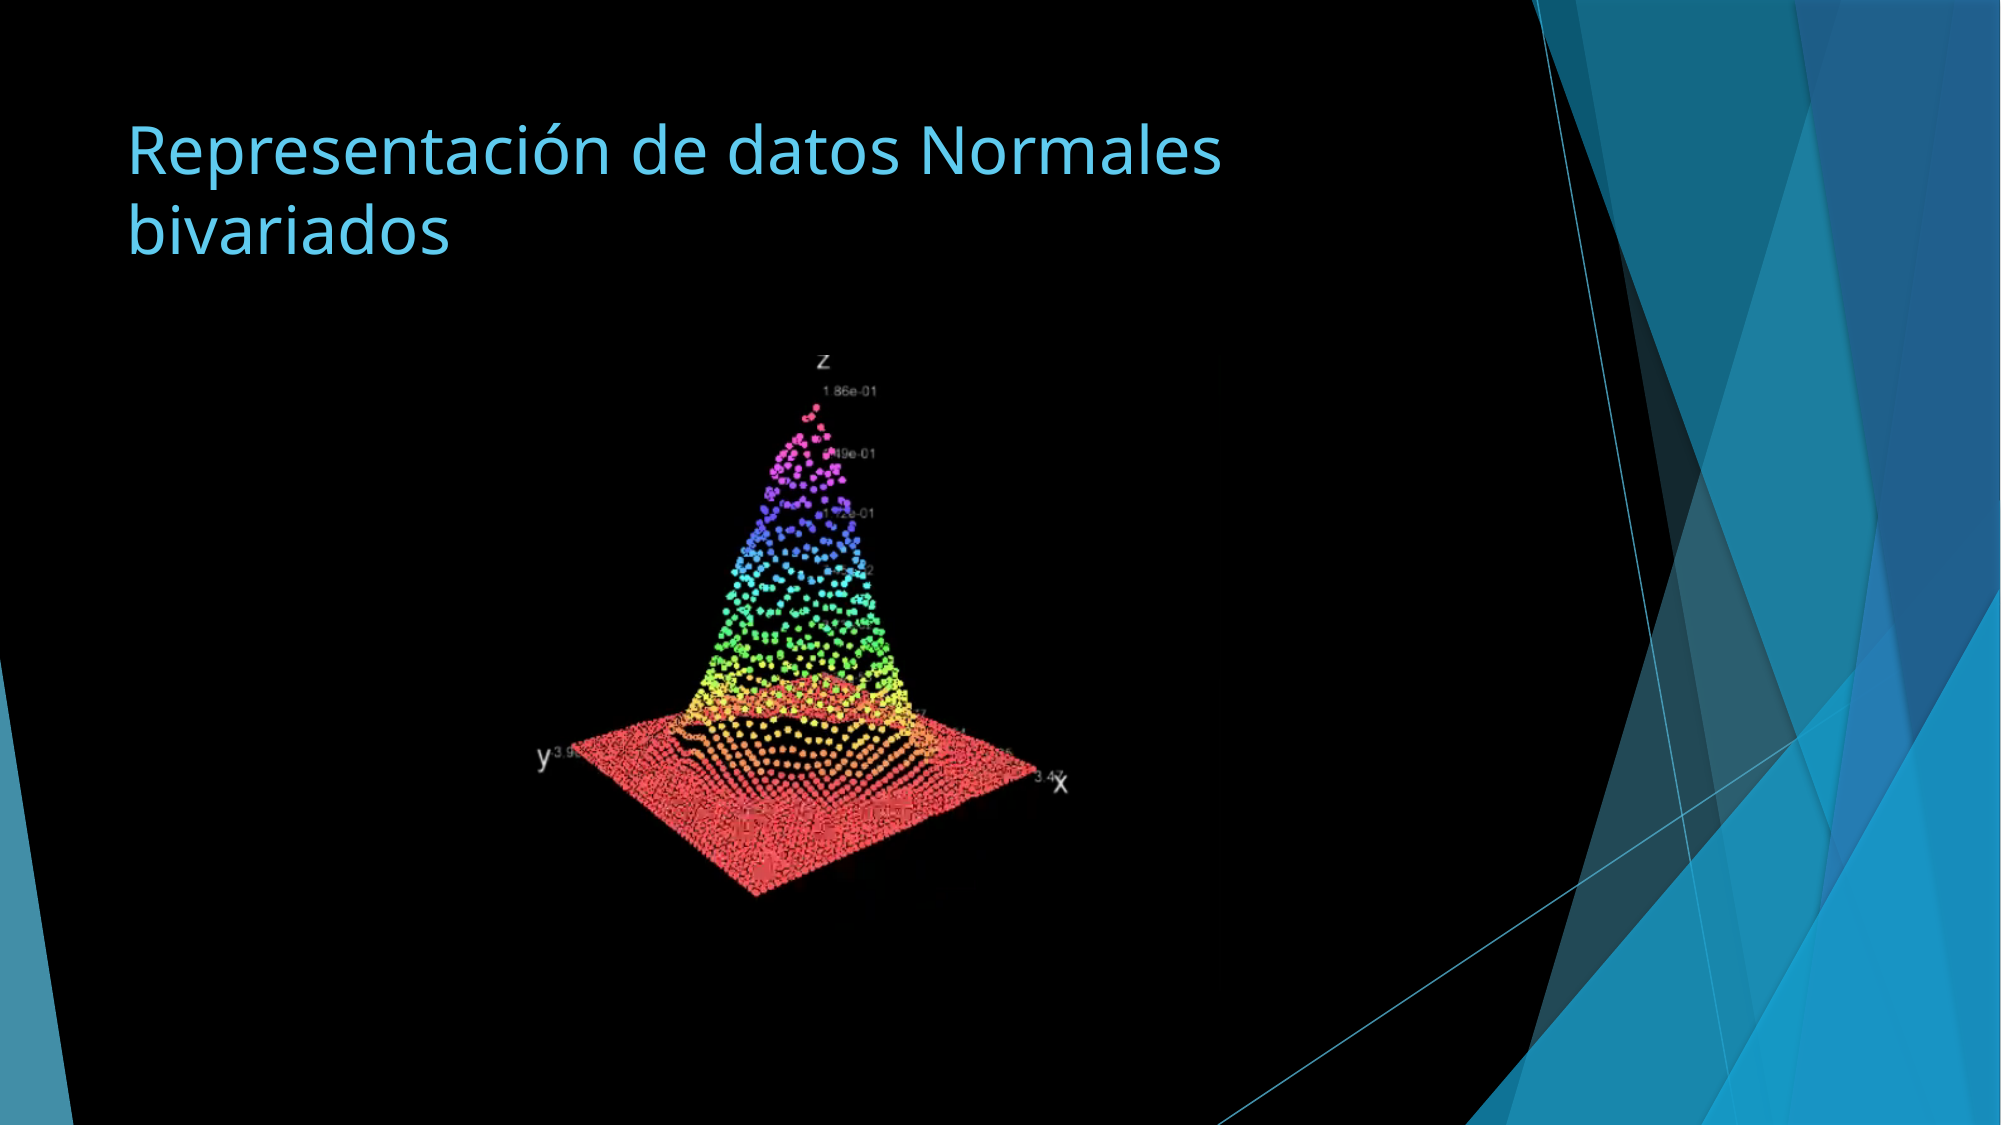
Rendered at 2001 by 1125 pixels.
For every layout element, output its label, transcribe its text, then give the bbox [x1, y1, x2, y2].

title Representación de datos Normales bivariados [111, 99, 1522, 317]
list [410, 353, 1223, 992]
